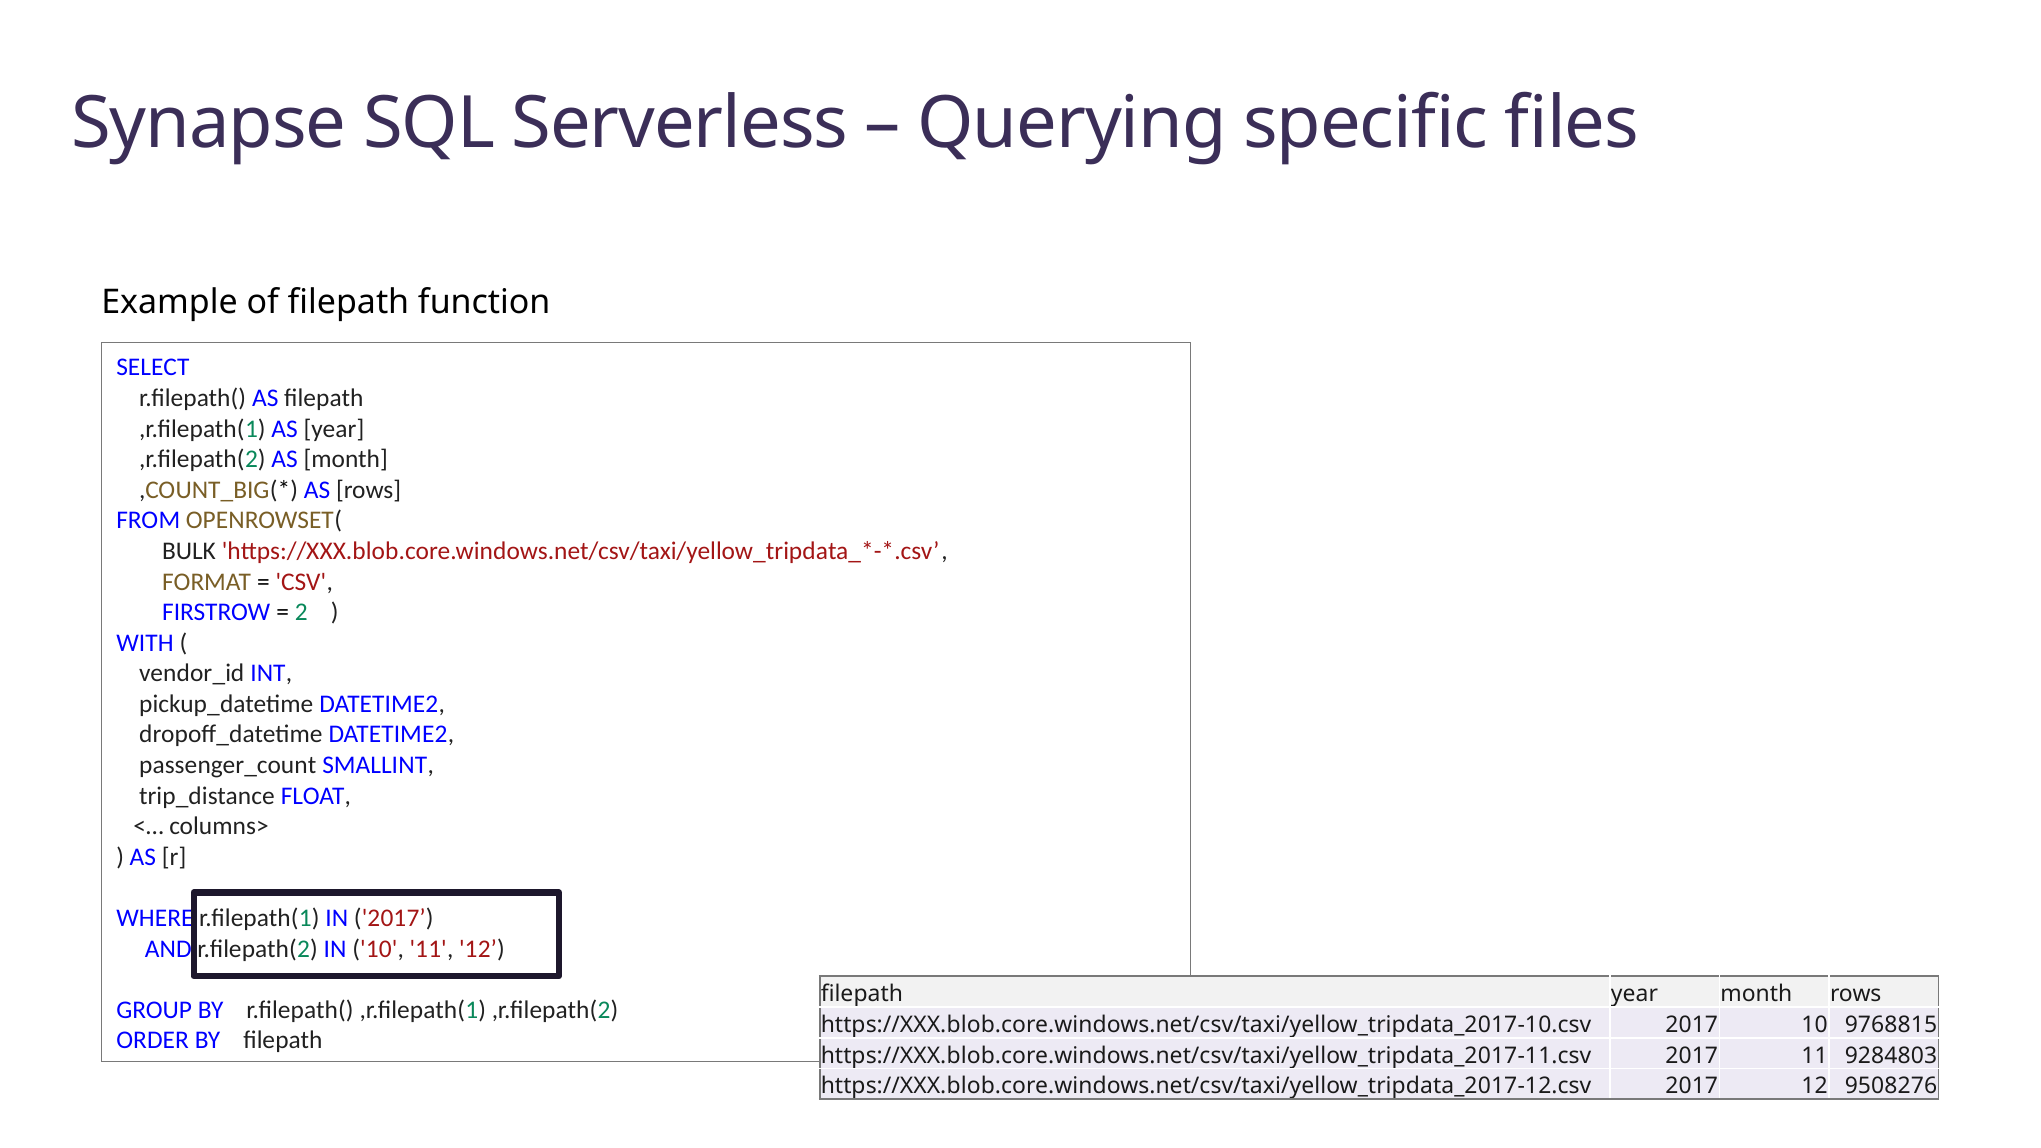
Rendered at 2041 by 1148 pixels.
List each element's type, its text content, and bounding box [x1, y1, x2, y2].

table_cell https://XXX.blob.core.windows.net/csv/taxi/yellow_tripdata_2017-12.csv [821, 1069, 1609, 1098]
table_cell 11 [1720, 1039, 1828, 1068]
table_cell https://XXX.blob.core.windows.net/csv/taxi/yellow_tripdata_2017-10.csv [821, 1008, 1609, 1037]
table_cell https://XXX.blob.core.windows.net/csv/taxi/yellow_tripdata_2017-11.csv [821, 1039, 1609, 1068]
table_cell 12 [1720, 1069, 1828, 1098]
text_box Example of filepath function [101, 284, 936, 343]
table_cell 9284803 [1830, 1039, 1938, 1068]
table_header year [1611, 977, 1719, 1006]
title Synapse SQL Serverless – Querying specific files [71, 47, 1833, 164]
table_cell 2017 [1611, 1008, 1719, 1037]
table_cell 9508276 [1830, 1069, 1938, 1098]
table_header rows [1830, 977, 1938, 1006]
table_cell 10 [1720, 1008, 1828, 1037]
table_header filepath [821, 977, 1609, 1006]
table_cell 9768815 [1830, 1008, 1938, 1037]
table_cell 2017 [1611, 1069, 1719, 1098]
text_box SELECT r.filepath() AS filepath ,r.filepath(1) AS [year] ,r.filepath(2) AS [month] ,COUNT_BIG(*) AS [rows] FROM OPENROWSET( BULK 'https://XXX.blob.core.windows.net/csv/taxi/yellow_tripdata_*-*.csv’, FORMAT = 'CSV', FIRSTROW = 2 ) WITH ( vendor_id INT, pickup_datetime DATETIME2, dropoff_datetime DATETIME2, passenger_count SMALLINT, trip_distance FLOAT, <… columns> ) AS [r] WHERE r.filepath(1) IN ('2017’) AND r.filepath(2) IN ('10', '11', '12’) GROUP BY r.filepath() ,r.filepath(1) ,r.filepath(2) ORDER BY filepath [101, 342, 1191, 1062]
table_header month [1720, 977, 1828, 1006]
text_box [193, 892, 560, 977]
table_cell 2017 [1611, 1039, 1719, 1068]
